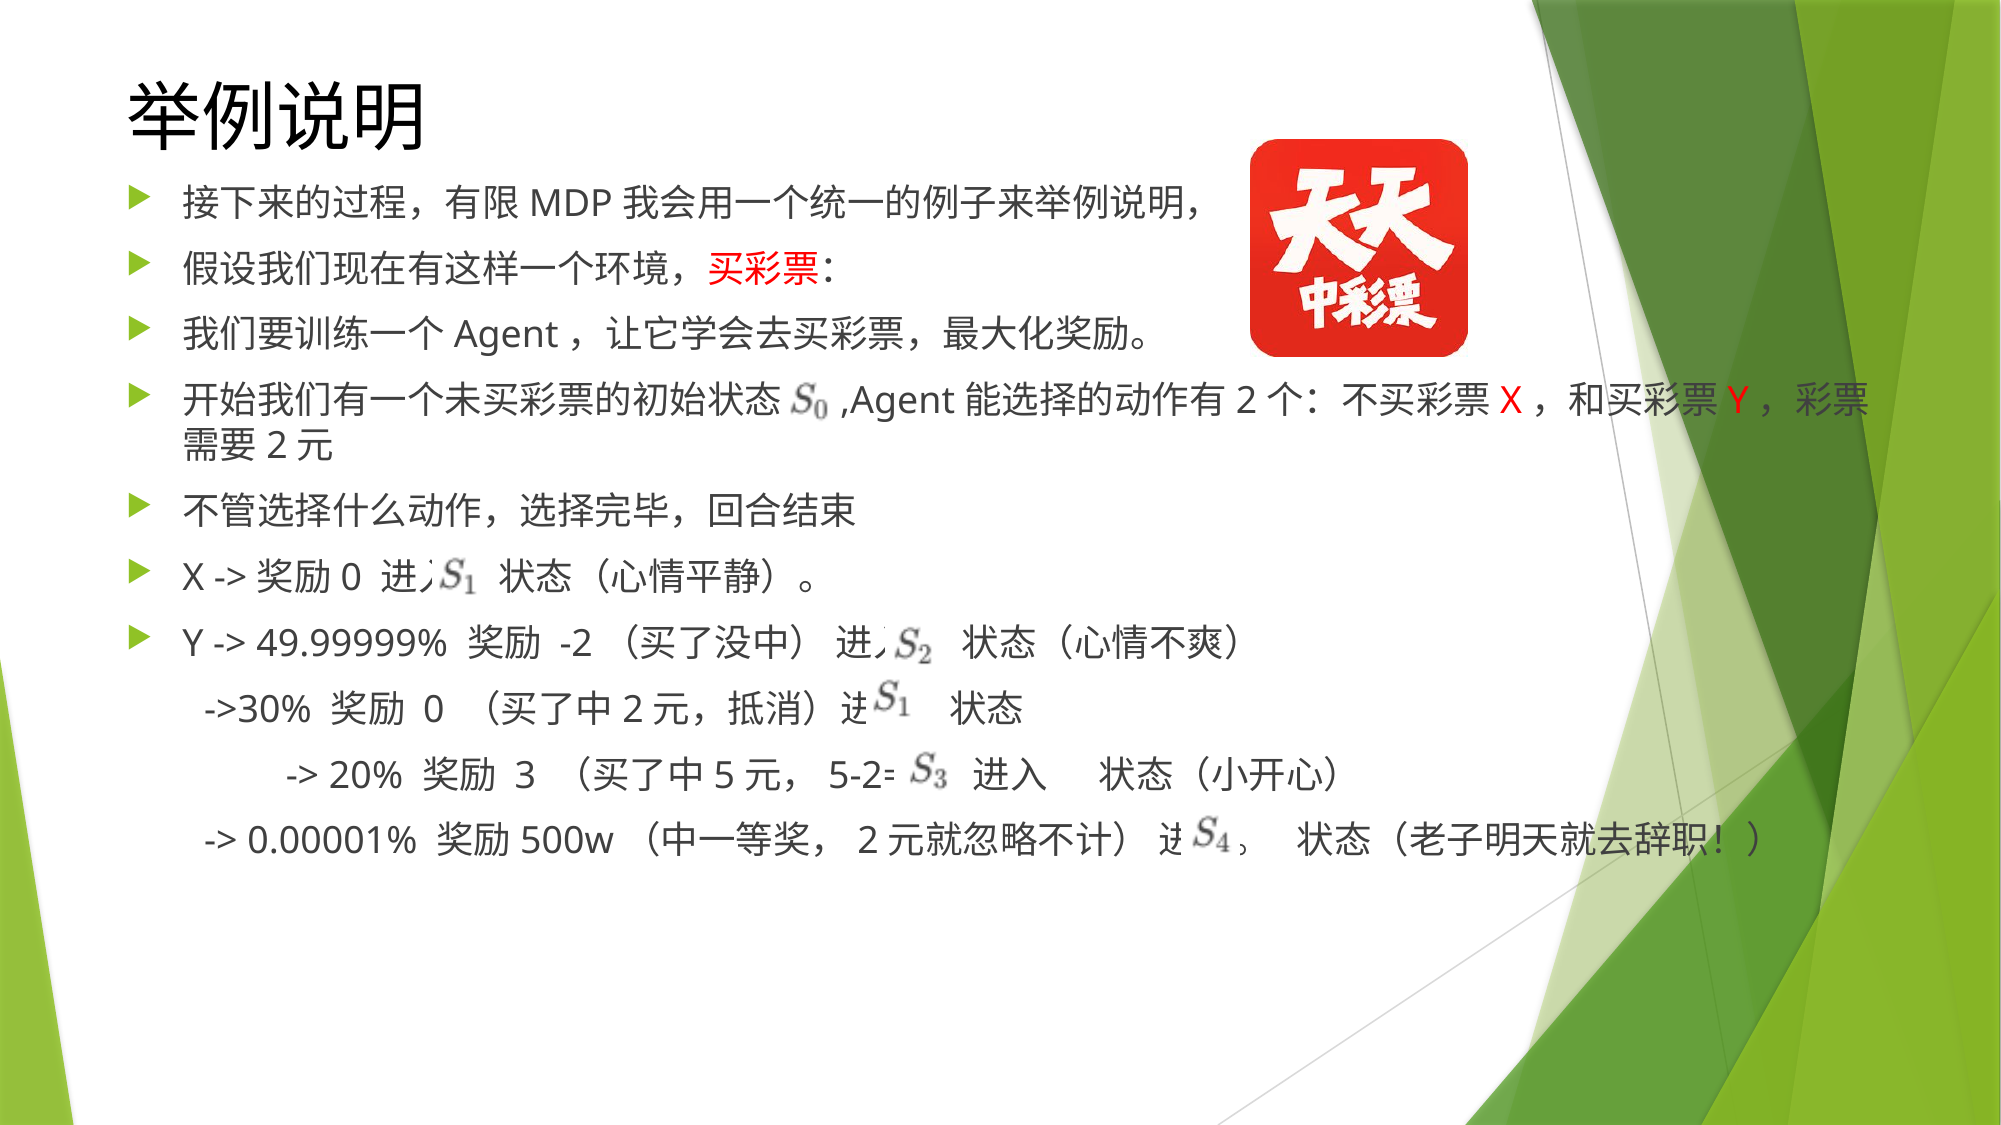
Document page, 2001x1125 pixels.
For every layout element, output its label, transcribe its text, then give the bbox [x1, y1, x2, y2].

picture [781, 366, 837, 432]
title 举例说明 [111, 61, 1522, 171]
picture [865, 615, 943, 726]
picture [1180, 808, 1240, 864]
picture [1238, 128, 1476, 363]
list 接下来的过程，有限MDP我会用一个统一的例子来举例说明， 假设我们现在有这样一个环境，买彩票： 我们要训练一个Agent，让它学会去买彩票，最大化奖励。 开始我们有一个未买彩票的初始状态. ,Agent能选择的动作有2个：不买彩票X，和买彩票Y，彩票需要2元 不管选择什么动作，选择完毕，回合结束 X ->奖励0 进入 状态（心情平静）。 Y -> 49.99999% 奖励 -2（买了没中） 进入 状态（心情不爽） ->30% 奖励 0 （买了中2元，抵消）进入 状态 -> 20% 奖励 3 （买了中5元，5-2=3）进入 状态（小开心） -> 0.00001% 奖励500w（中一等奖，2元就忽略不计） 进入。 状态（老子明天就去辞职！） [111, 171, 1886, 997]
picture [432, 549, 484, 603]
picture [893, 743, 962, 797]
